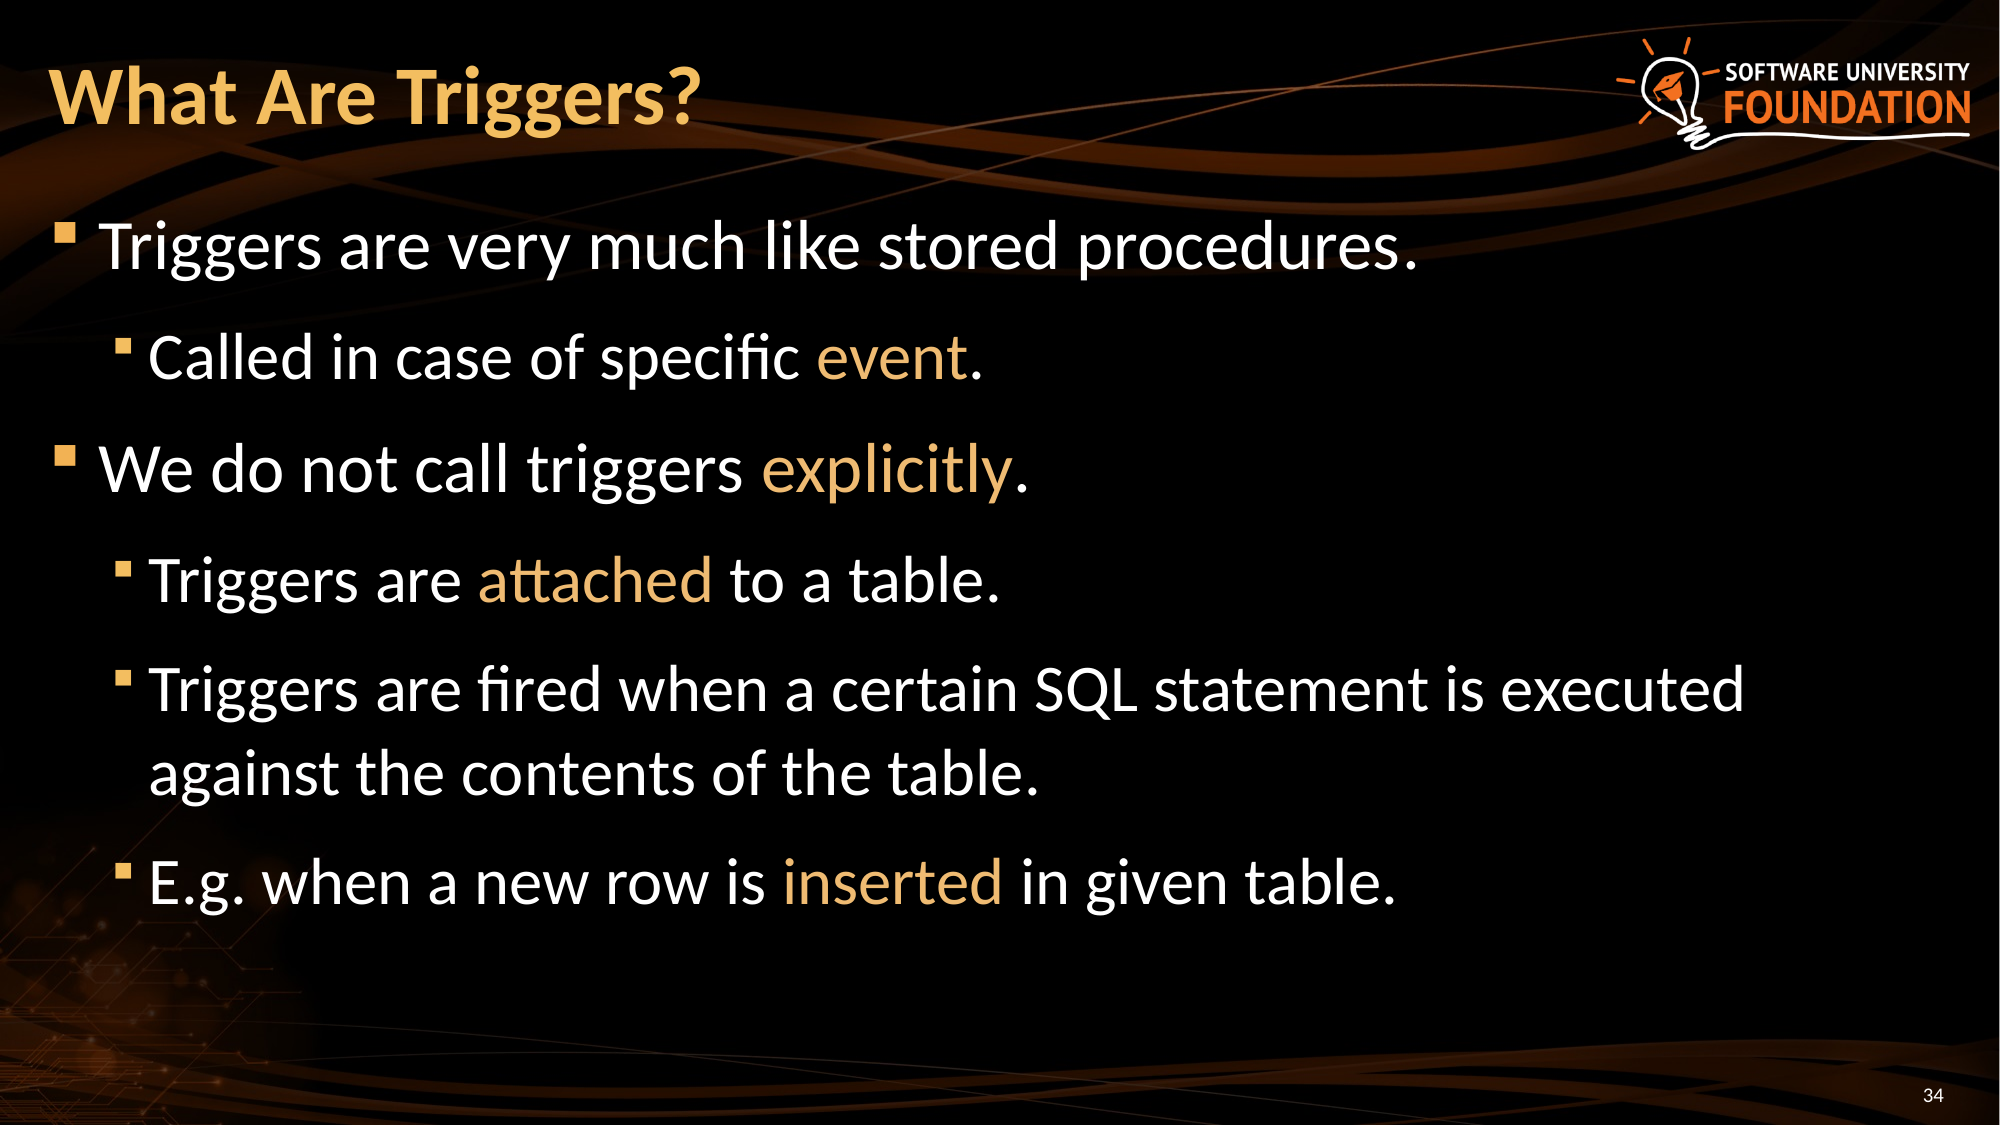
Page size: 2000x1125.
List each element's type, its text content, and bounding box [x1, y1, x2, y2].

list Triggers are very much like stored procedures. Called in case of specific event. We do not call triggers explicitly. Triggers are attached to a table. Triggers are fired when a certain SQL statement is executed against the contents of the table. E.g. when a new row is inserted in given table. [31, 188, 1968, 1103]
picture [0, 0, 2000, 1125]
slide_number 34 [1874, 1074, 1950, 1113]
title What Are Triggers? [30, 6, 1602, 189]
